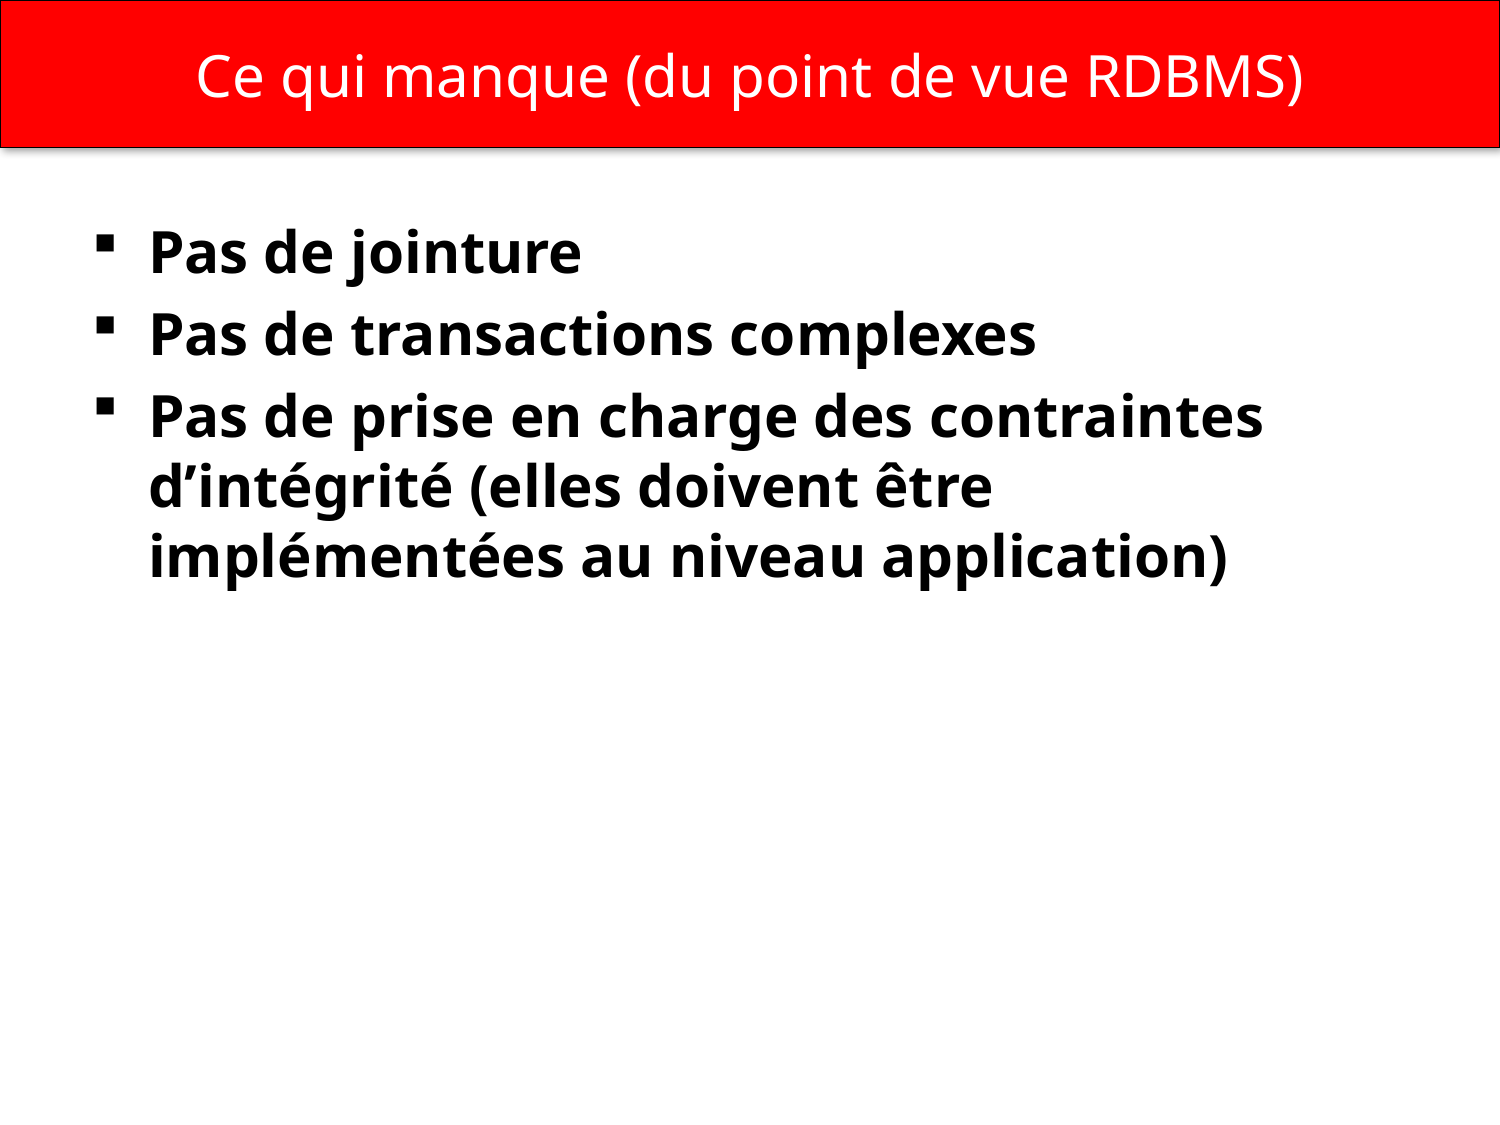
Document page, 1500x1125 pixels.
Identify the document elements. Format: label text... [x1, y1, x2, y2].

title Ce qui manque (du point de vue RDBMS) [0, 0, 1500, 148]
list Pas de jointure Pas de transactions complexes Pas de prise en charge des contraintes d’intégrité (elles doivent être implémentées au niveau application) [76, 208, 1425, 1047]
